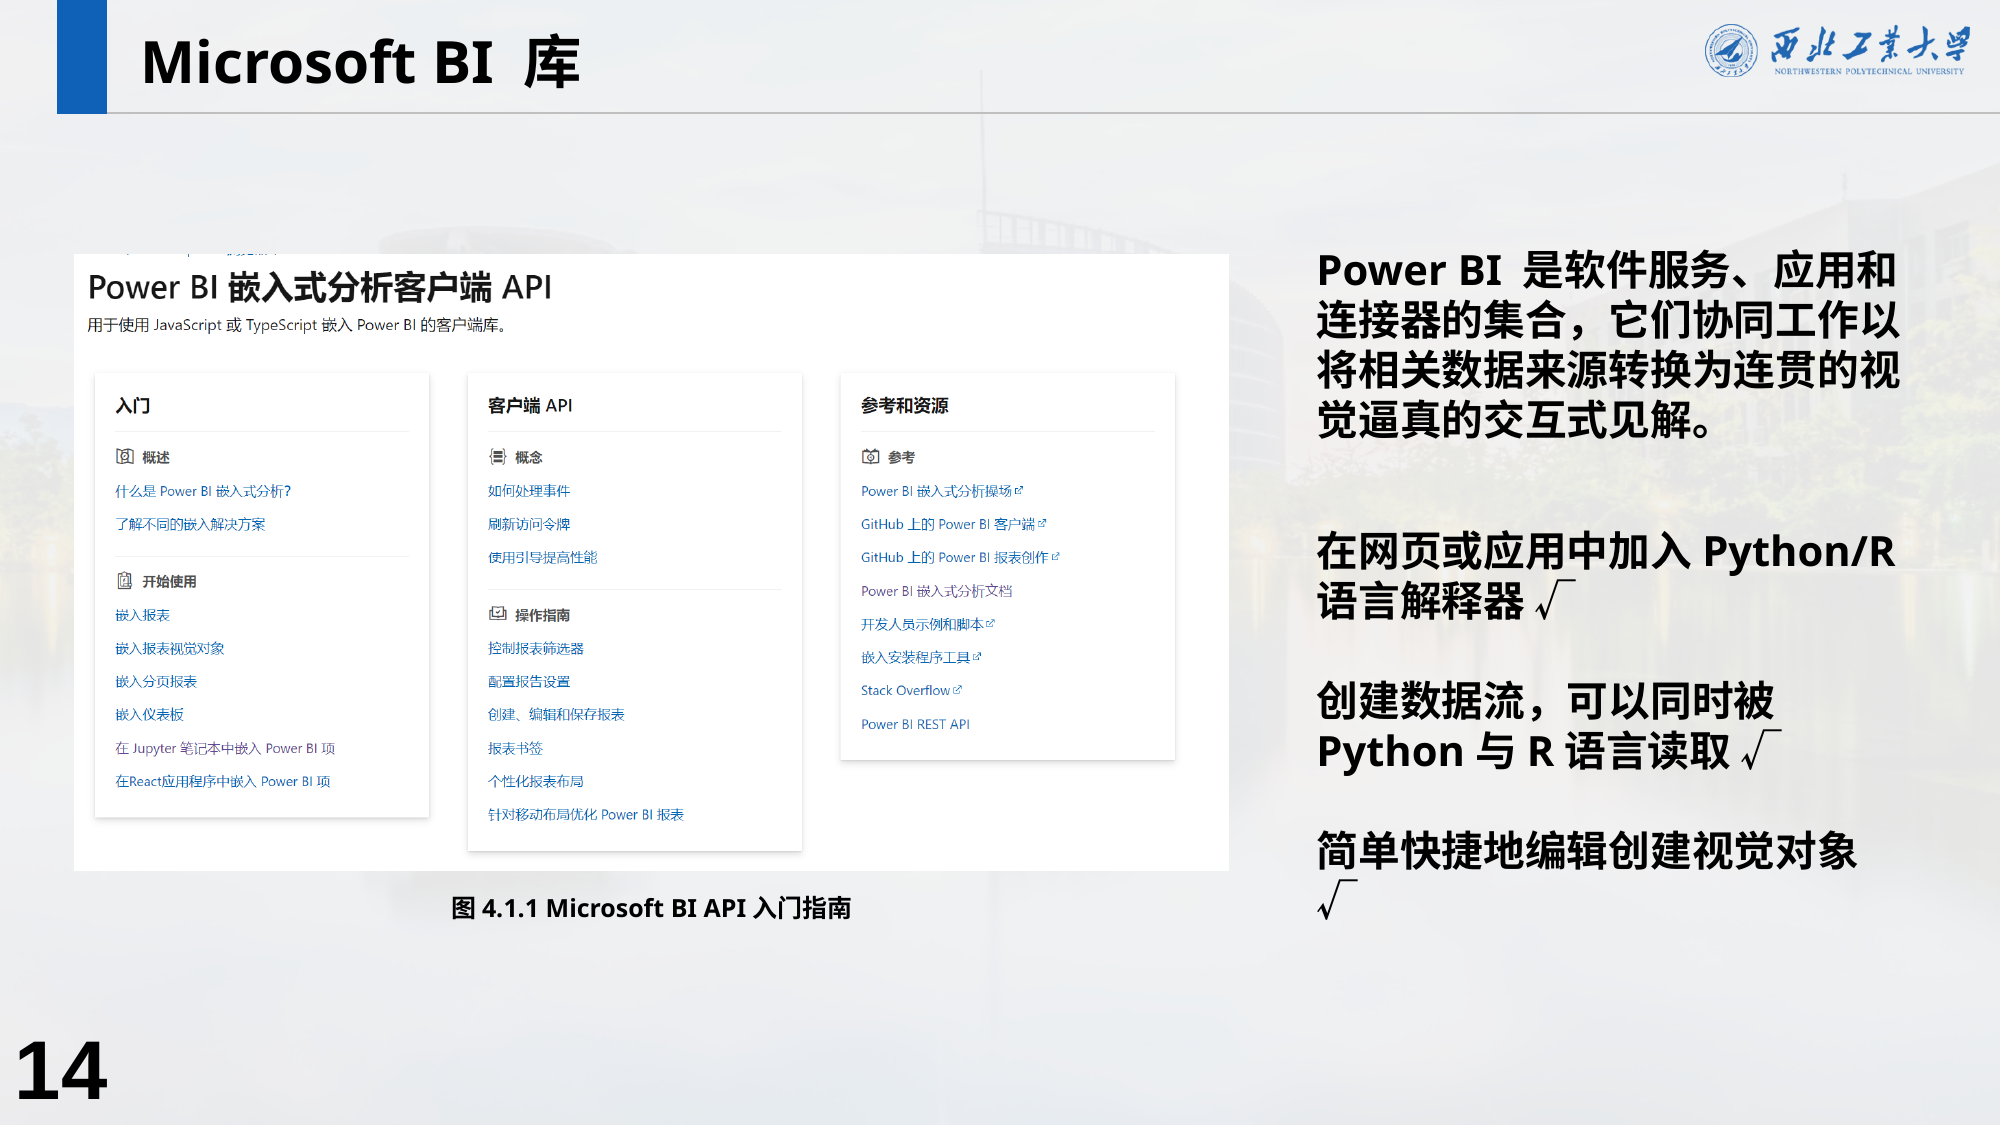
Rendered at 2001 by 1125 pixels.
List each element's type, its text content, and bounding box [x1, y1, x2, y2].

picture [1705, 24, 1970, 77]
text_box 在网页或应用中加入Python/R语言解释器 √ 创建数据流，可以同时被Python与R语言读取 √ 简单快捷地编辑创建视觉对象 √ [1301, 517, 1922, 982]
text_box Microsoft BI 库 [125, 18, 1567, 103]
text_box Power BI 是软件服务、应用和连接器的集合，它们协同工作以将相关数据来源转换为连贯的视觉逼真的交互式见解。 [1301, 236, 1922, 452]
text_box 14 [0, 1008, 157, 1124]
text_box 图4.1.1 Microsoft BI API入门指南 [364, 885, 939, 930]
picture [74, 254, 1229, 871]
